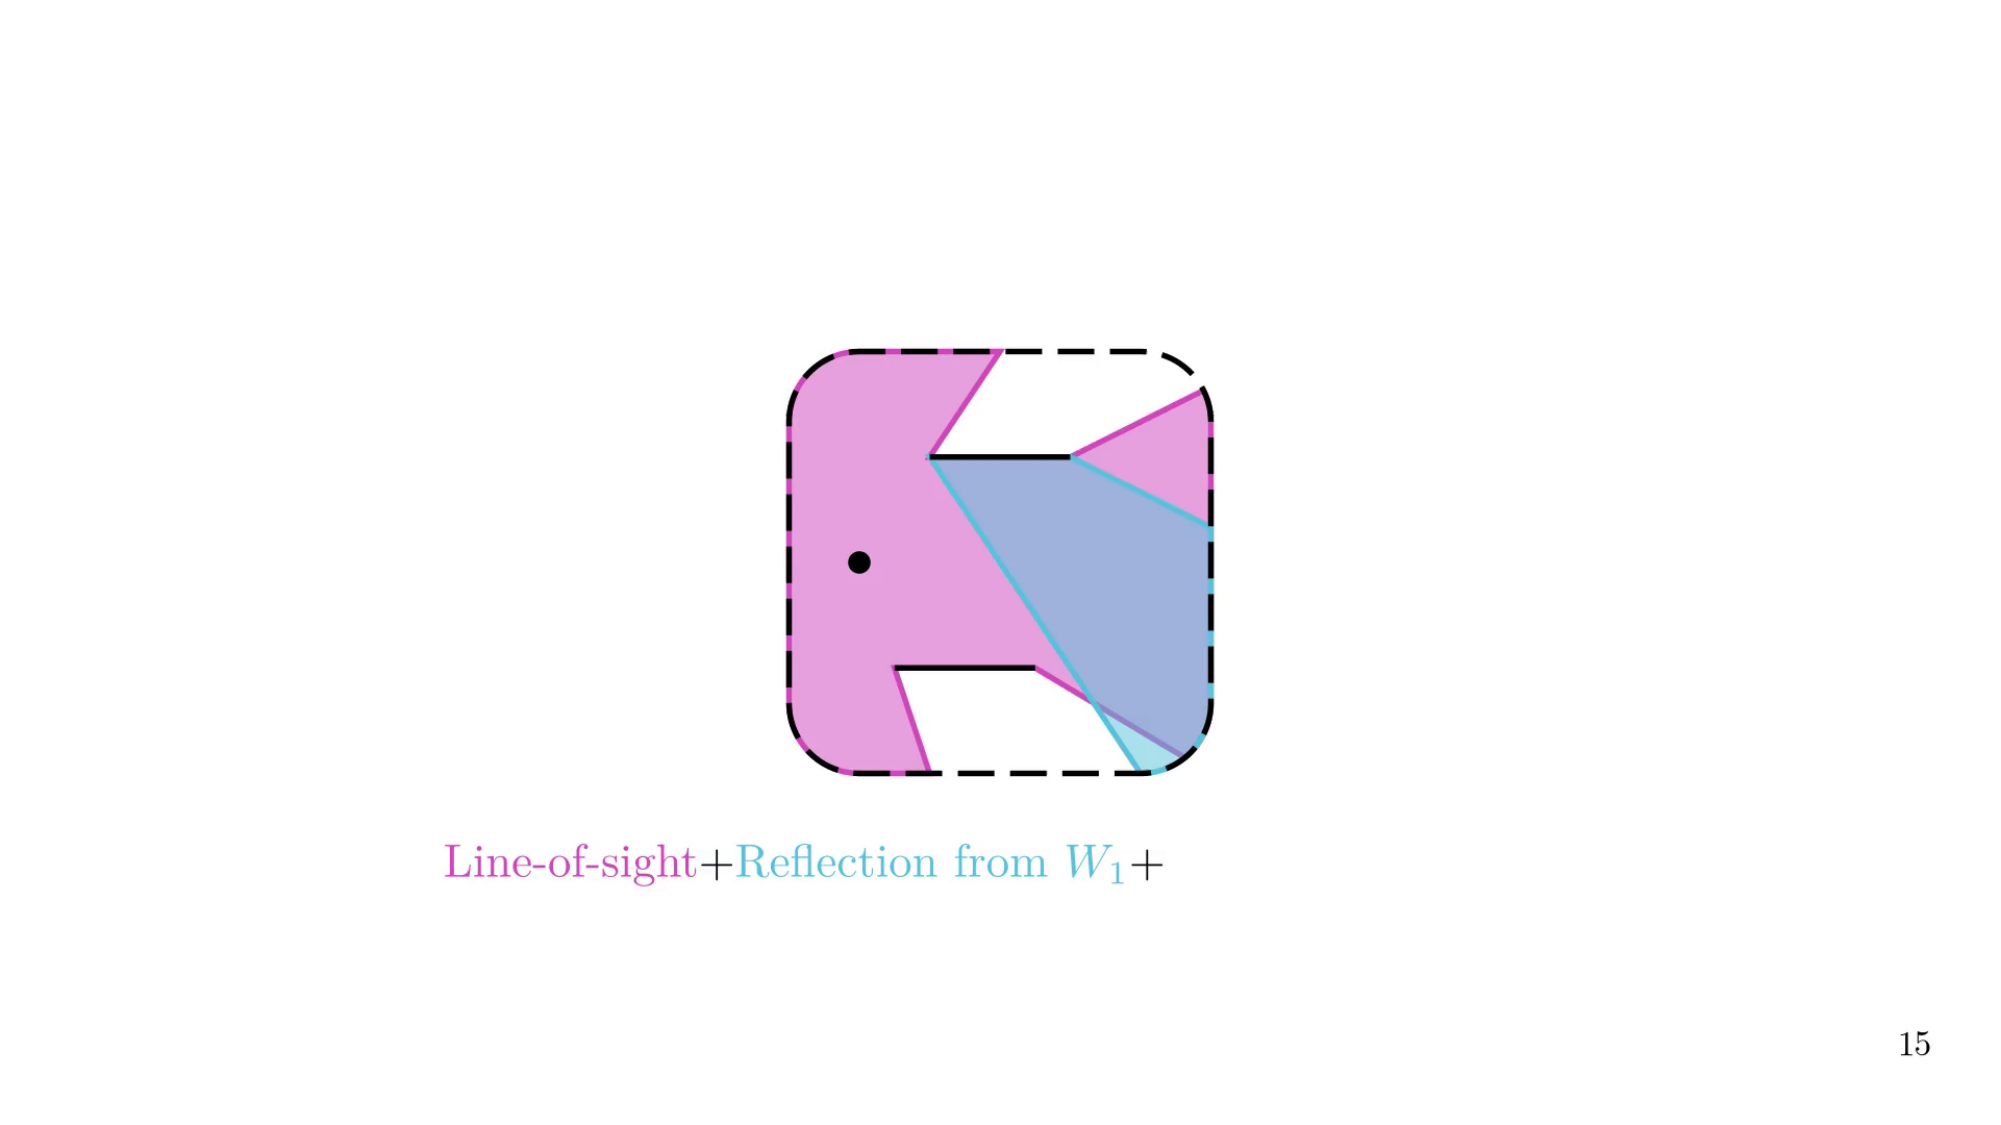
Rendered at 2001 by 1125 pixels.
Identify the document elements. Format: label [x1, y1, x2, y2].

text_box [0, 0, 2000, 1125]
